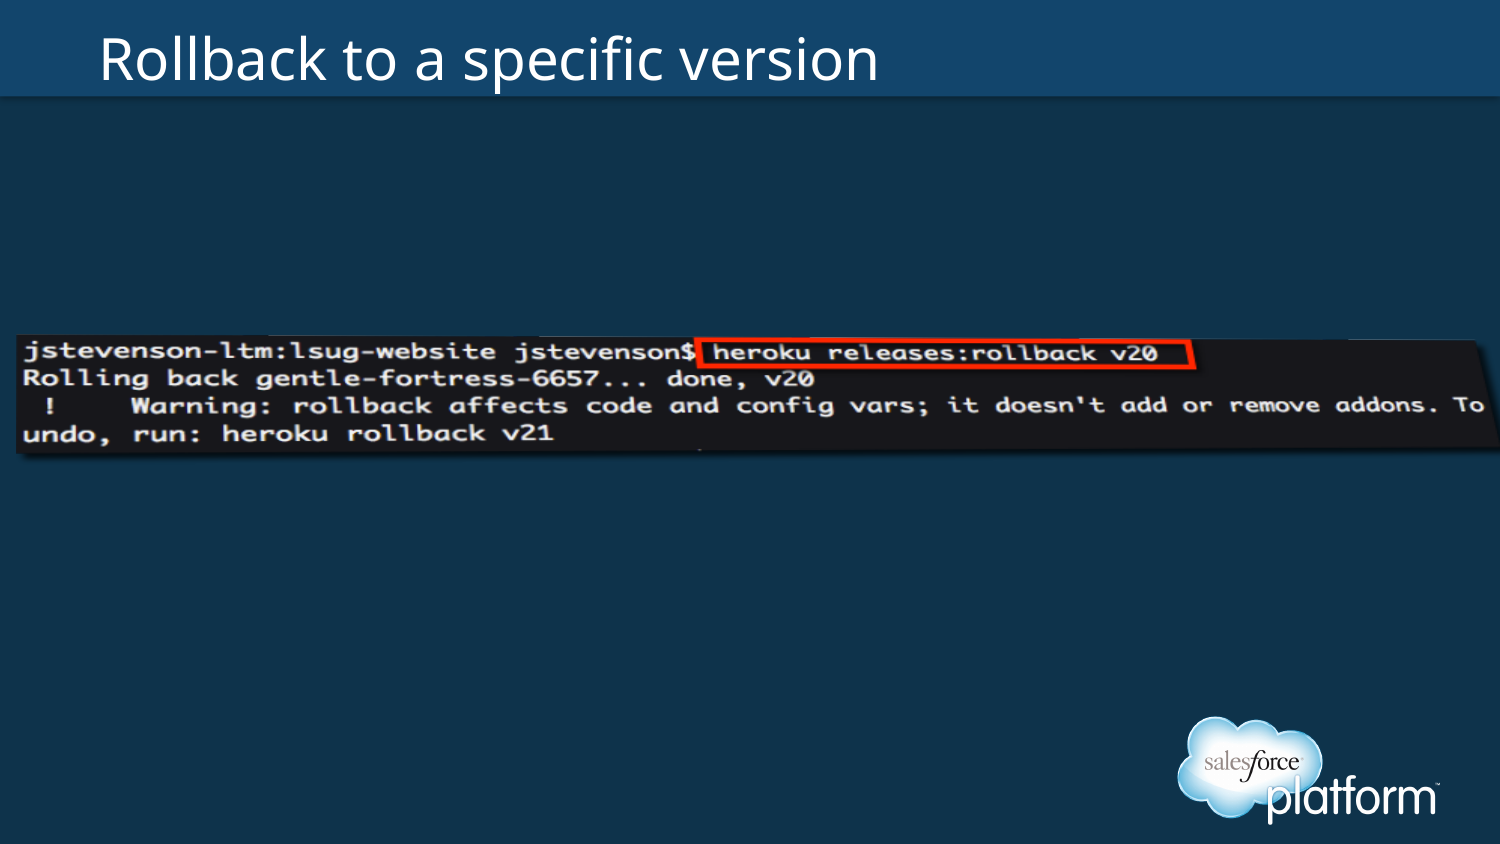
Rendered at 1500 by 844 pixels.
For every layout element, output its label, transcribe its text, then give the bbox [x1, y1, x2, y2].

picture [16, 333, 1500, 465]
title Rollback to a specific version [83, 7, 1434, 106]
picture [1168, 702, 1450, 839]
